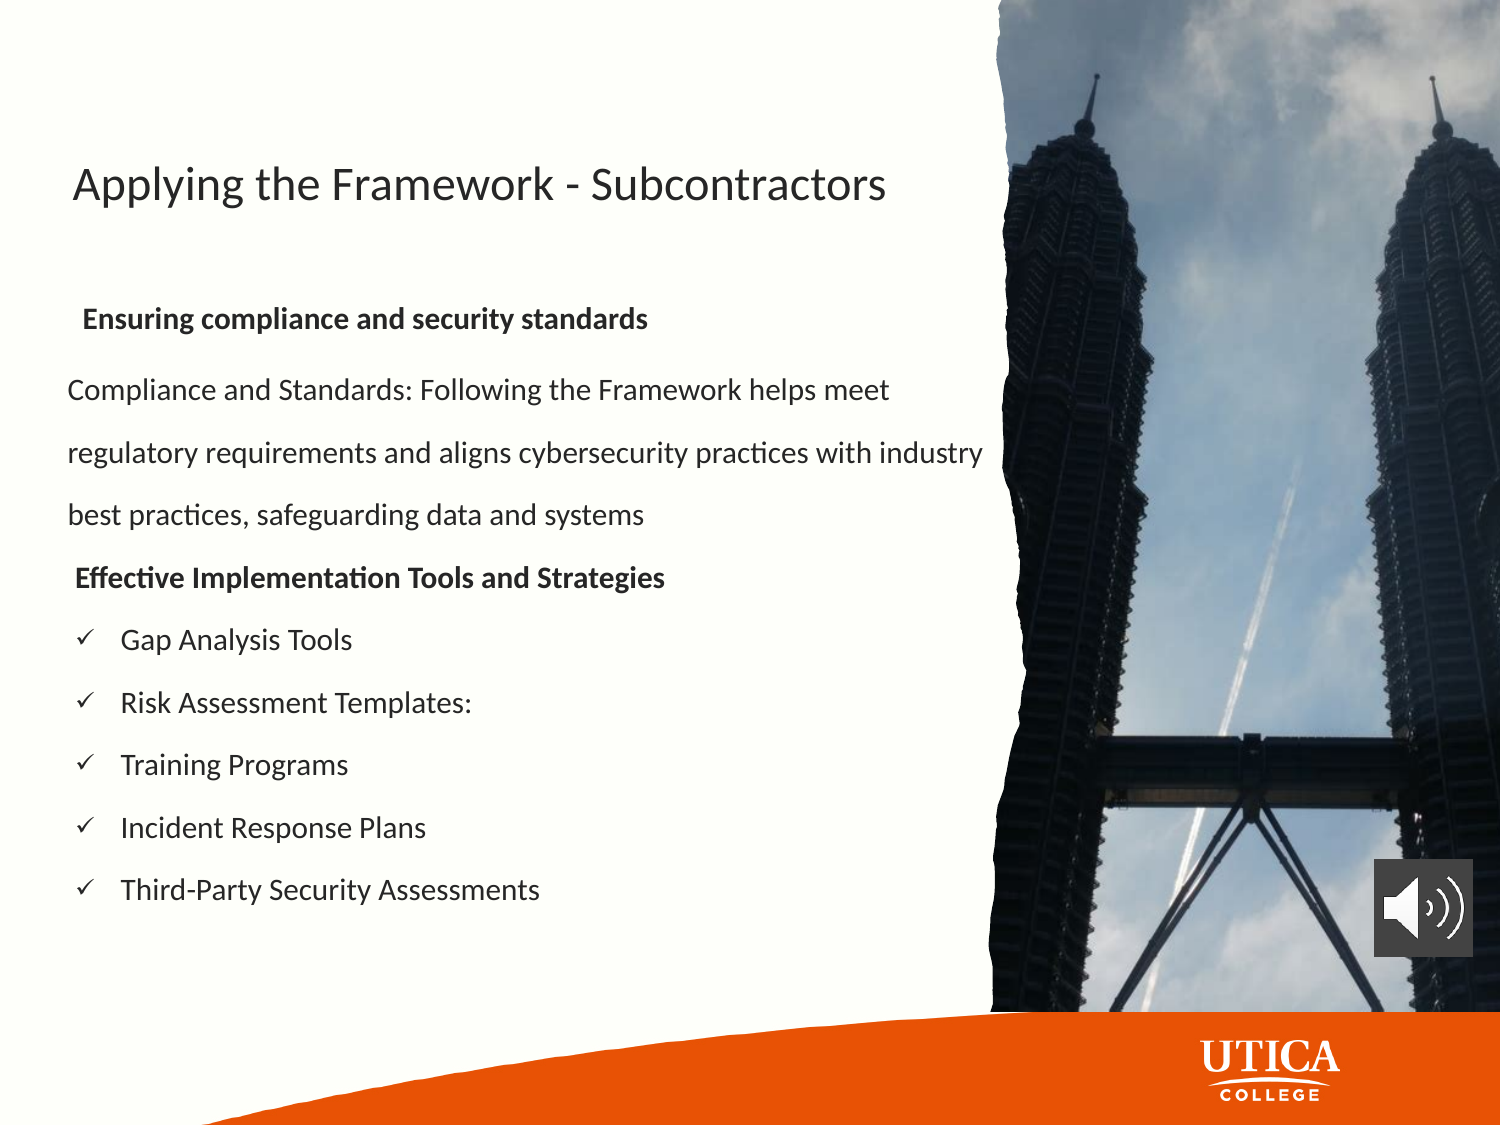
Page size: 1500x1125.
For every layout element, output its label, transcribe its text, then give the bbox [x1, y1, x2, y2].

picture [0, 0, 1500, 1125]
title Applying the Framework - Subcontractors [39, 89, 922, 287]
list Ensuring compliance and security standards Compliance and Standards: Following the Framework helps meet regulatory requirements and aligns cybersecurity practices with industry best practices, safeguarding data and systems Effective Implementation Tools and Strategies Gap Analysis Tools Risk Assessment Templates: Training Programs Incident Response Plans Third-Party Security Assessments [56, 269, 983, 938]
